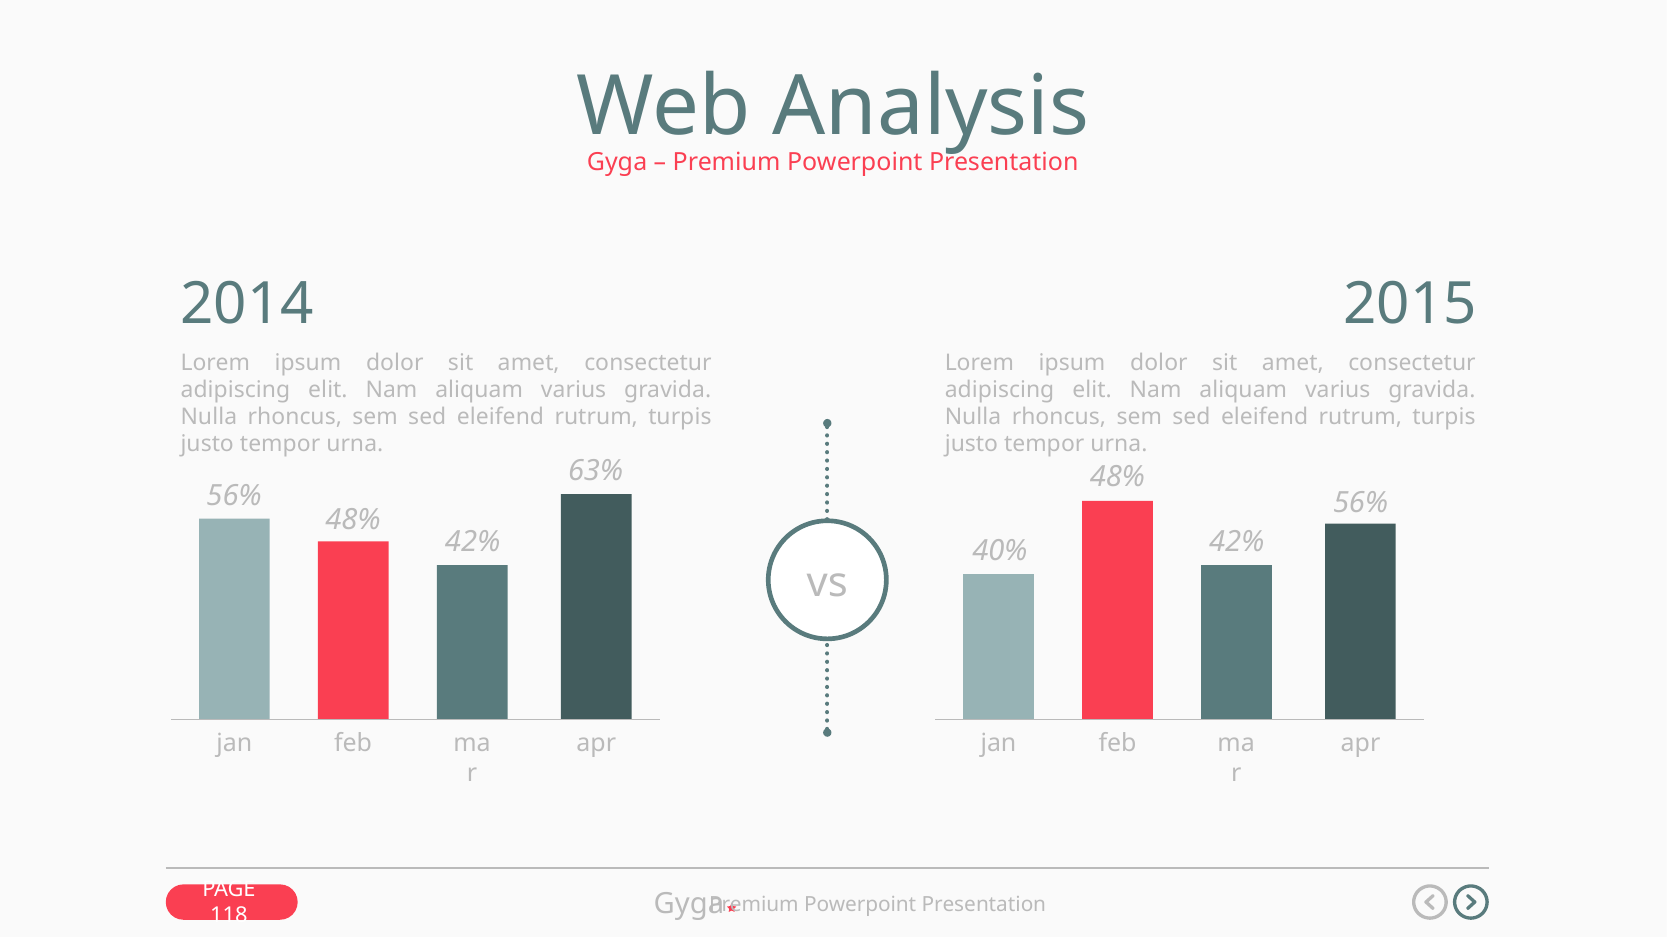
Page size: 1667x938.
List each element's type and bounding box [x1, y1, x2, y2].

text_box [766, 422, 889, 733]
list [0, 43, 1667, 185]
text_box [930, 300, 1492, 794]
text_box [165, 300, 727, 794]
